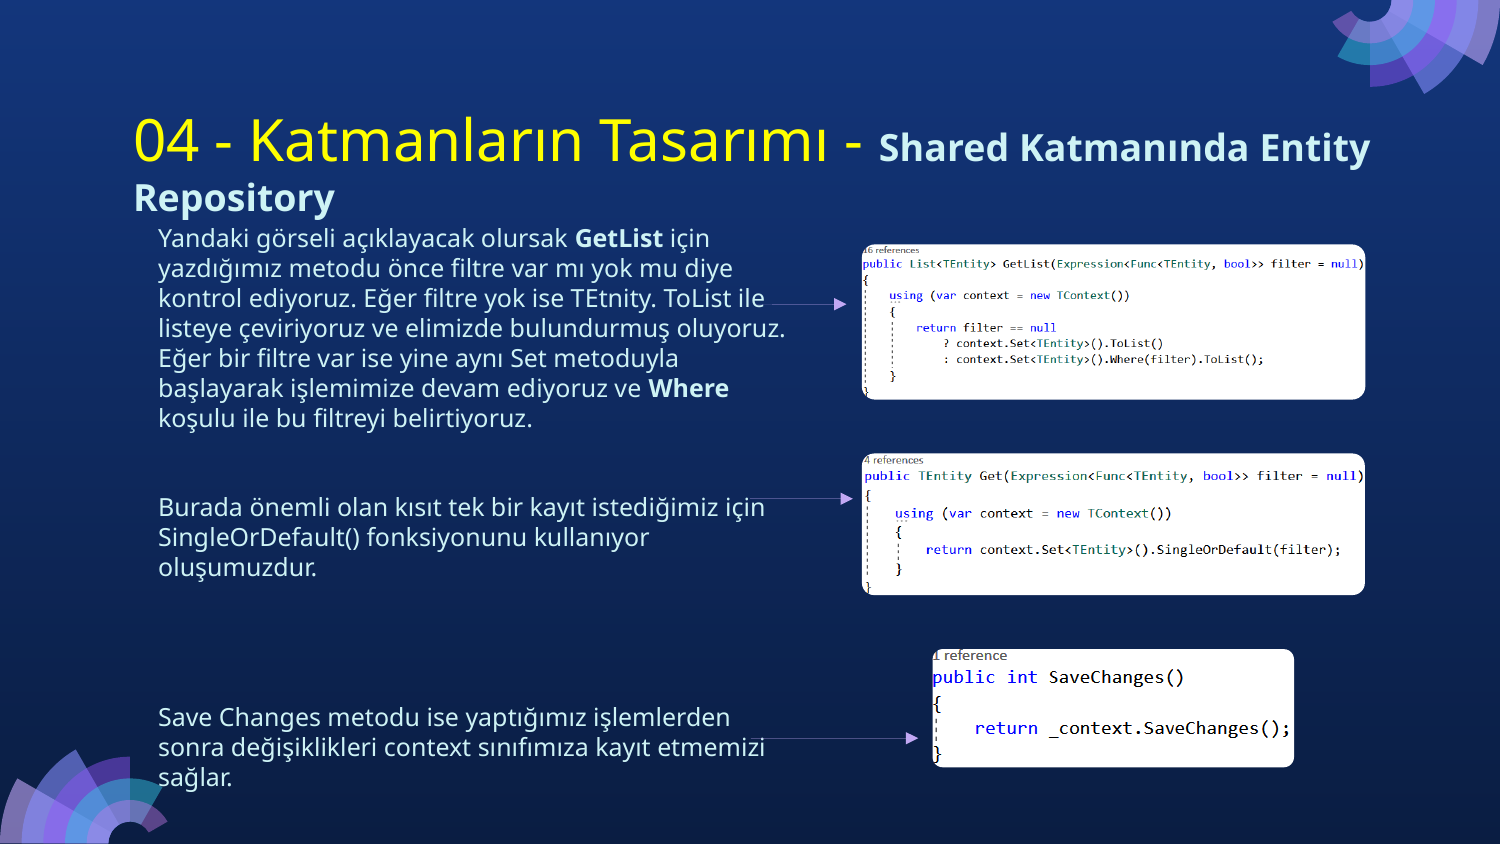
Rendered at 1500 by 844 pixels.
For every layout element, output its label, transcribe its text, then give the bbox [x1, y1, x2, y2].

title 04 - Katmanların Tasarımı - Shared Katmanında Entity Repository [118, 88, 1413, 188]
list Yandaki görseli açıklayacak olursak GetList için yazdığımız metodu önce filtre var mı yok mu diye kontrol ediyoruz. Eğer filtre yok ise TEtnity. ToList ile listeye çeviriyoruz ve elimizde bulundurmuş oluyoruz. Eğer bir filtre var ise yine aynı Set metoduyla başlayarak işlemimize devam ediyoruz ve Where koşulu ile bu filtreyi belirtiyoruz. Burada önemli olan kısıt tek bir kayıt istediğimiz için SingleOrDefault() fonksiyonunu kullanıyor oluşumuzdur. Save Changes metodu ise yaptığımız işlemlerden sonra değişiklikleri context sınıfımıza kayıt etmemizi sağlar. [118, 207, 808, 784]
text_box [861, 453, 1365, 596]
text_box [861, 244, 1366, 400]
text_box [932, 649, 1295, 768]
